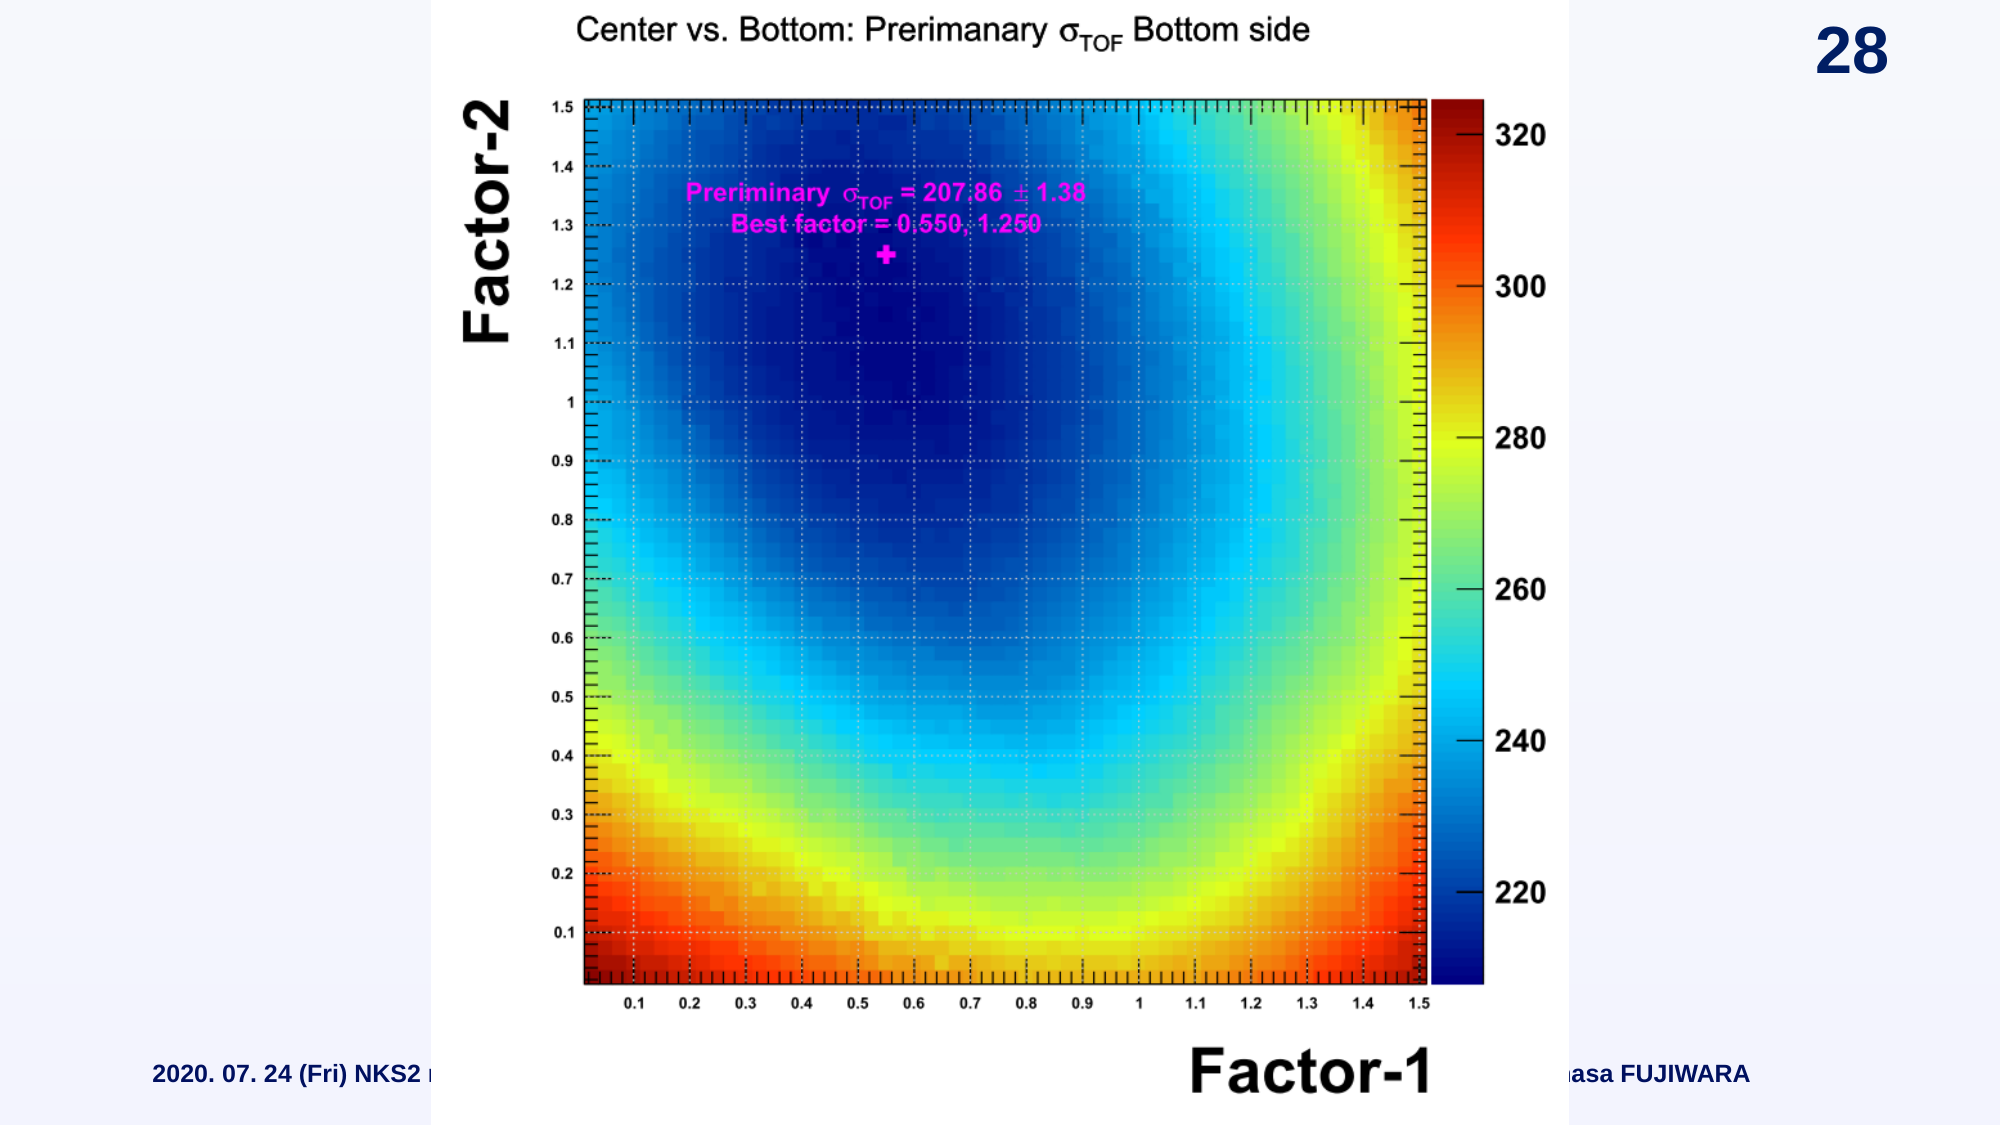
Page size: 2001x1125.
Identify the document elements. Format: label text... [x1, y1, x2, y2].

picture [430, 0, 1569, 1125]
slide_number 2020. 07. 24 (Fri) NKS2 meeting [137, 1042, 430, 1103]
